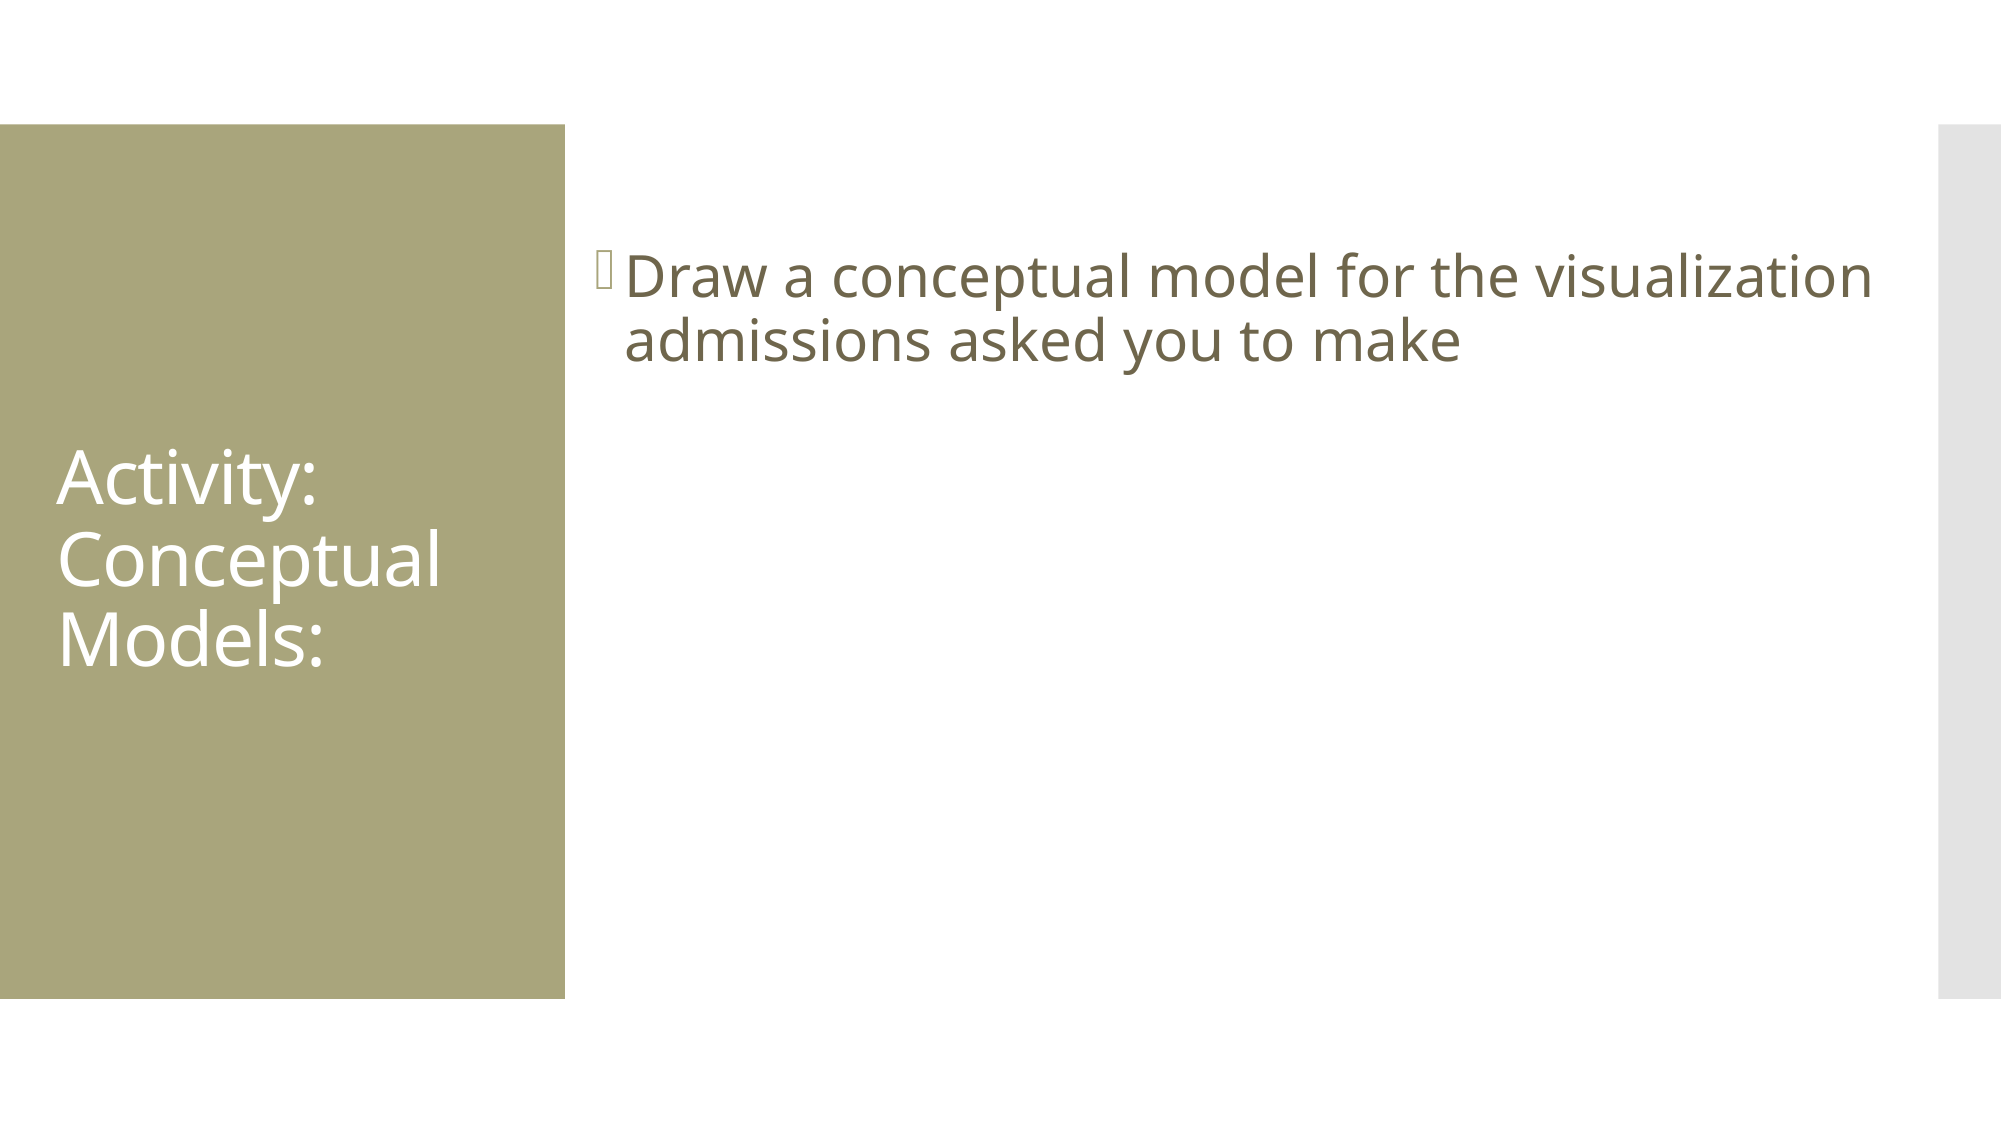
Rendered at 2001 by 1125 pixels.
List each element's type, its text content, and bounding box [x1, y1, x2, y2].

title Activity: Conceptual Models: [41, 184, 525, 940]
list Draw a conceptual model for the visualization admissions asked you to make [579, 240, 1915, 995]
